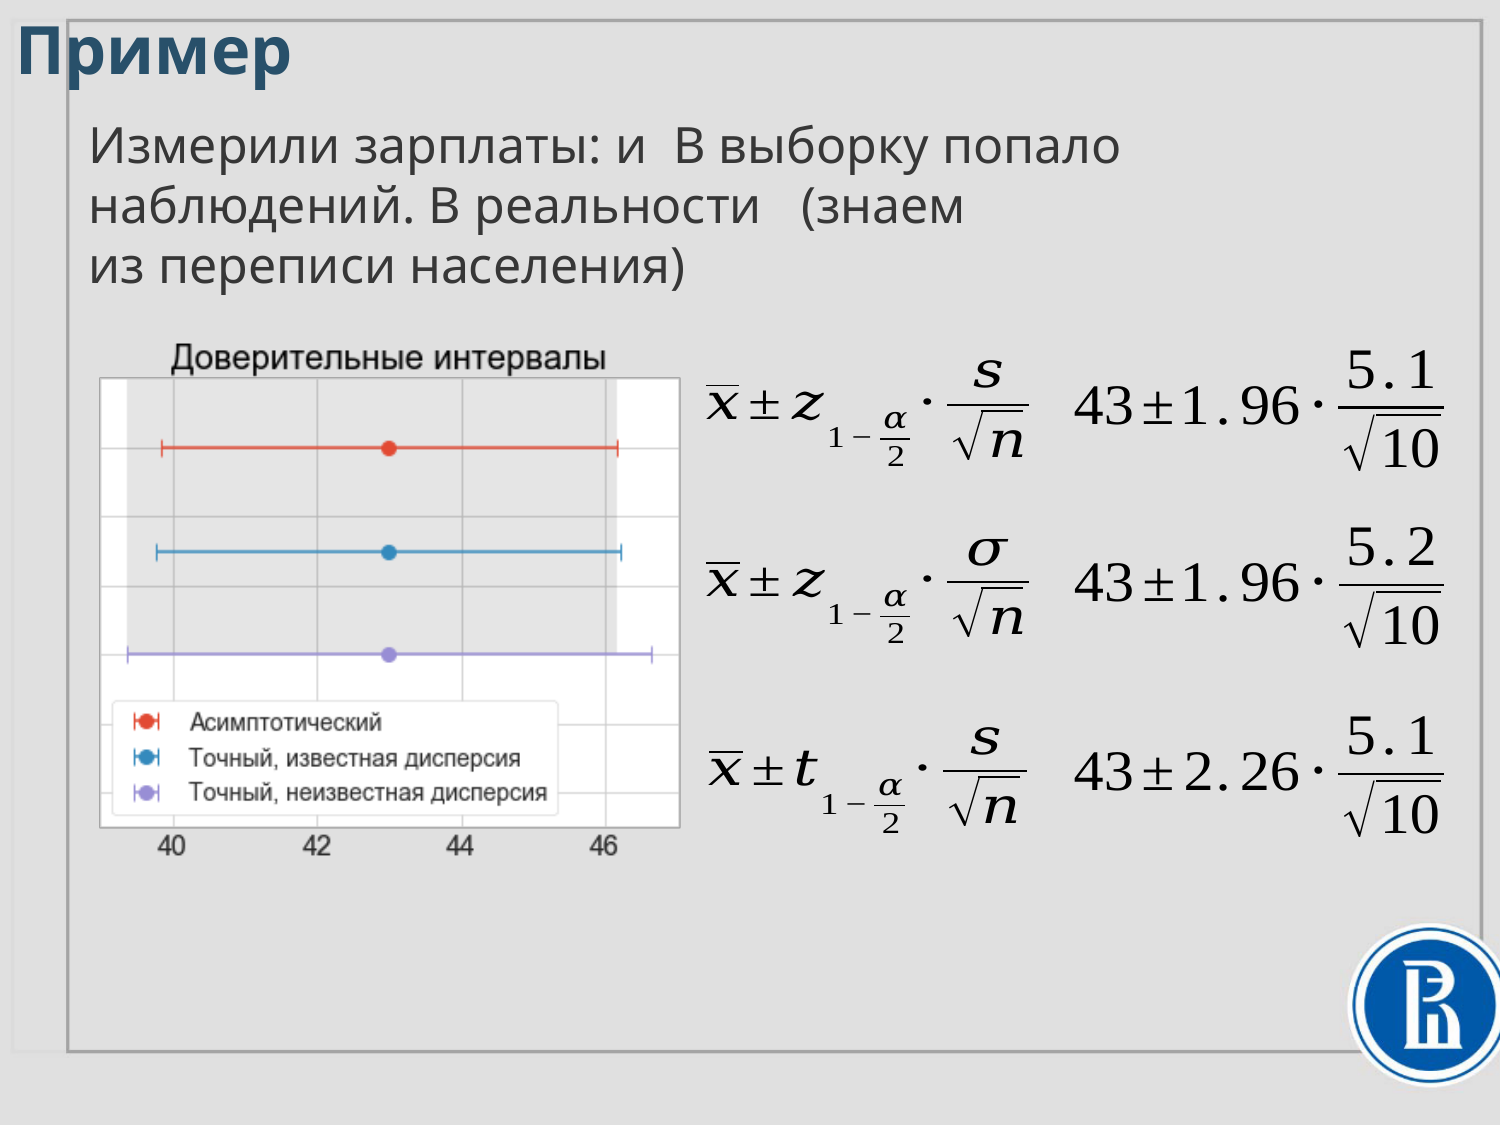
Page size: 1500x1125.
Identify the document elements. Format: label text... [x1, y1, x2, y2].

text_box Пример [0, 0, 1500, 102]
picture [0, 102, 1500, 1125]
